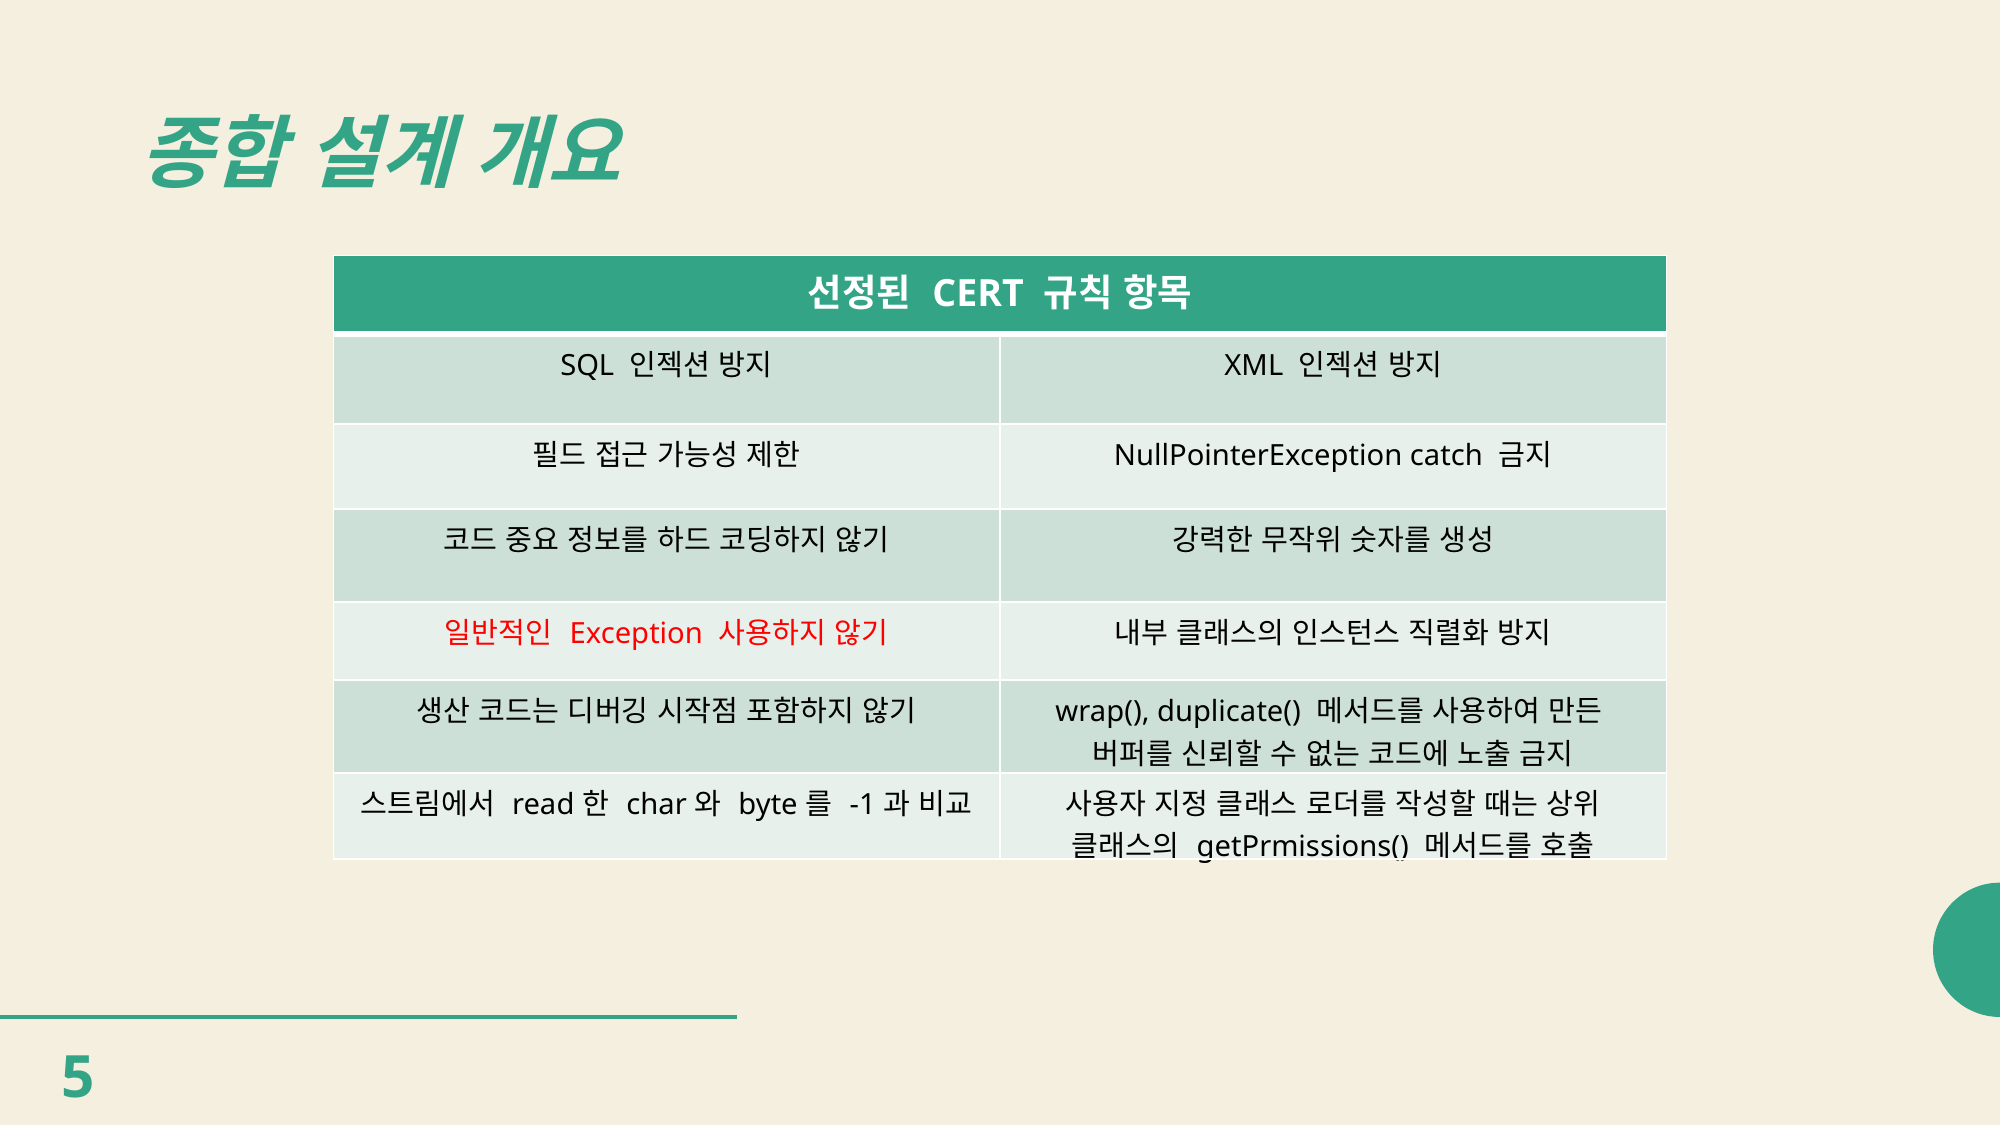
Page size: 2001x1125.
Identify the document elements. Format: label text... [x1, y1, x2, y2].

table_cell 강력한 무작위 숫자를 생성 [1001, 510, 1666, 601]
table_cell XML 인젝션 방지 [1001, 337, 1666, 423]
table_cell 일반적인 Exception 사용하지 않기 [334, 603, 999, 679]
table_cell 필드 접근 가능성 제한 [334, 425, 999, 508]
table_cell SQL 인젝션 방지 [334, 337, 999, 423]
table_cell 생산 코드는 디버깅 시작점 포함하지 않기 [334, 681, 999, 772]
table_header 선정된 CERT 규칙 항목 [334, 256, 1666, 331]
table_cell wrap(), duplicate() 메서드를 사용하여 만든 버퍼를 신뢰할 수 없는 코드에 노출 금지 [1001, 681, 1666, 772]
table_cell 코드 중요 정보를 하드 코딩하지 않기 [334, 510, 999, 601]
title 종합 설계 개요 [125, 91, 754, 211]
table_cell 사용자 지정 클래스 로더를 작성할 때는 상위 클래스의 getPrmissions() 메서드를 호출 [1001, 774, 1666, 858]
table_cell NullPointerException catch 금지 [1001, 425, 1666, 508]
table_cell 스트림에서 read한 char와 byte를 -1과 비교 [334, 774, 999, 858]
table_cell 내부 클래스의 인스턴스 직렬화 방지 [1001, 603, 1666, 679]
text_box 5 [47, 1031, 148, 1117]
